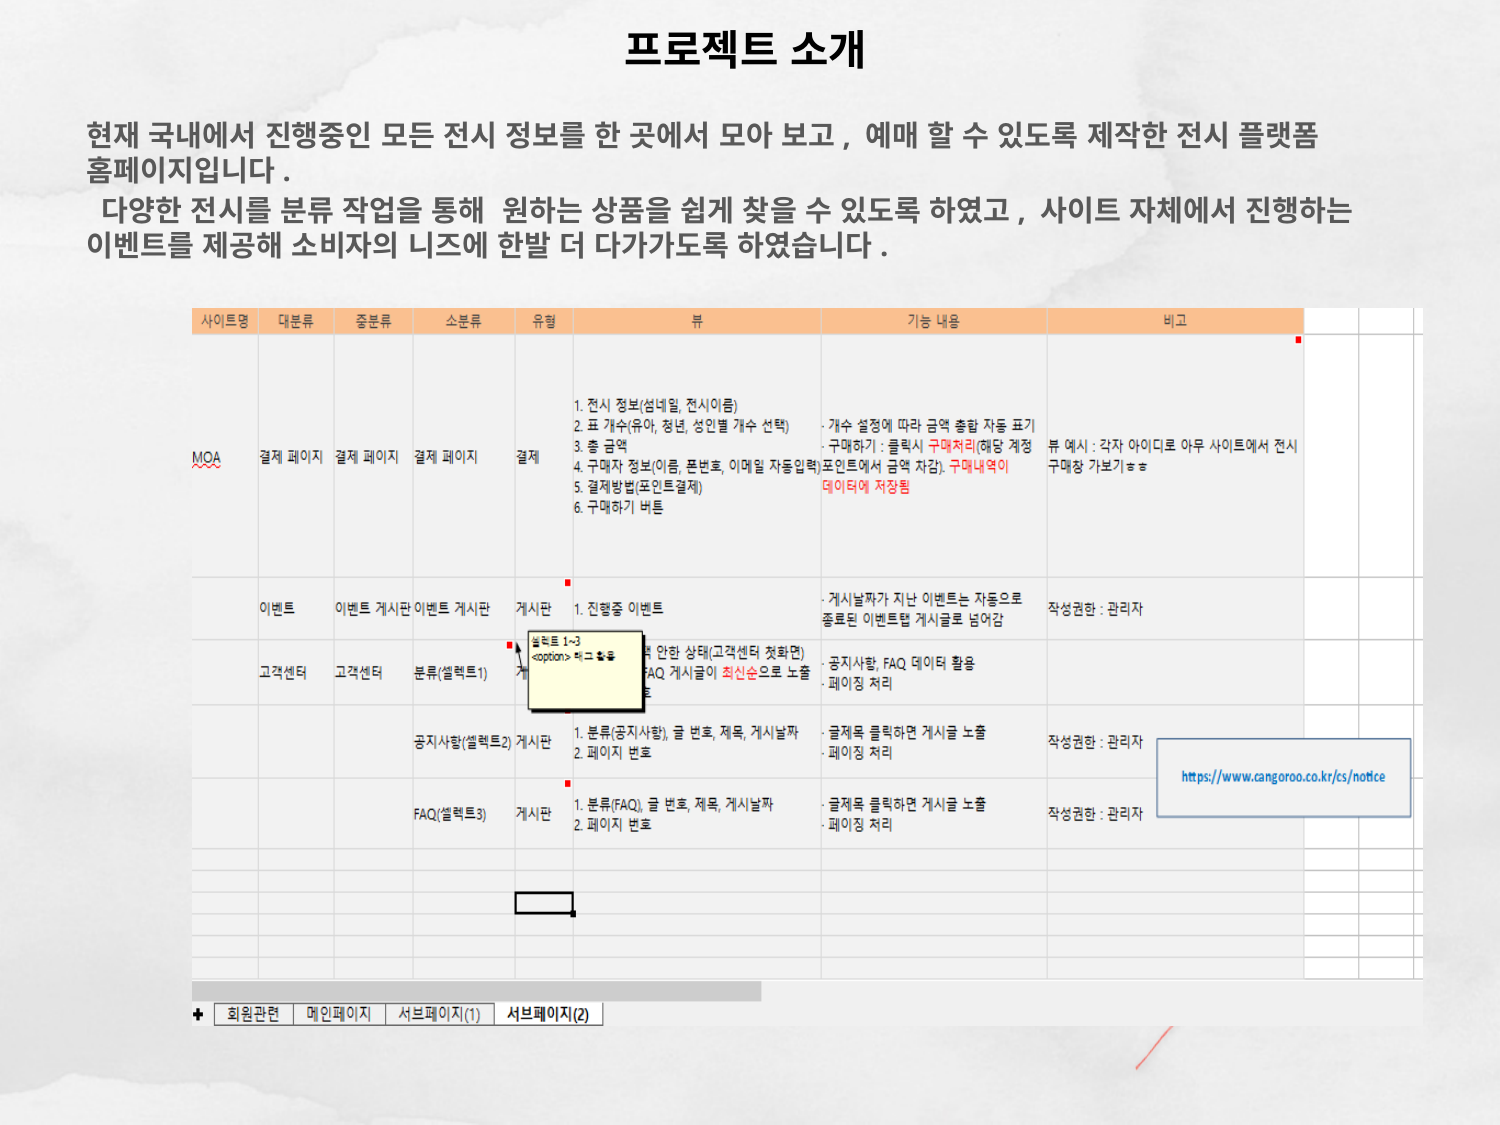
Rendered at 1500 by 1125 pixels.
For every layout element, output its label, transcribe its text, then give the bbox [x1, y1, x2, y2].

title 프로젝트 소개 [346, 16, 1146, 109]
picture [0, 0, 1500, 1125]
list 현재 국내에서 진행중인 모든 전시 정보를 한 곳에서 모아 보고, 예매 할 수 있도록 제작한 전시 플랫폼 홈페이지입니다. 다양한 전시를 분류 작업을 통해 원하는 상품을 쉽게 찾을 수 있도록 하였고, 사이트 자체에서 진행하는 이벤트를 제공해 소비자의 니즈에 한발 더 다가가도록 하였습니다. [71, 109, 1386, 275]
